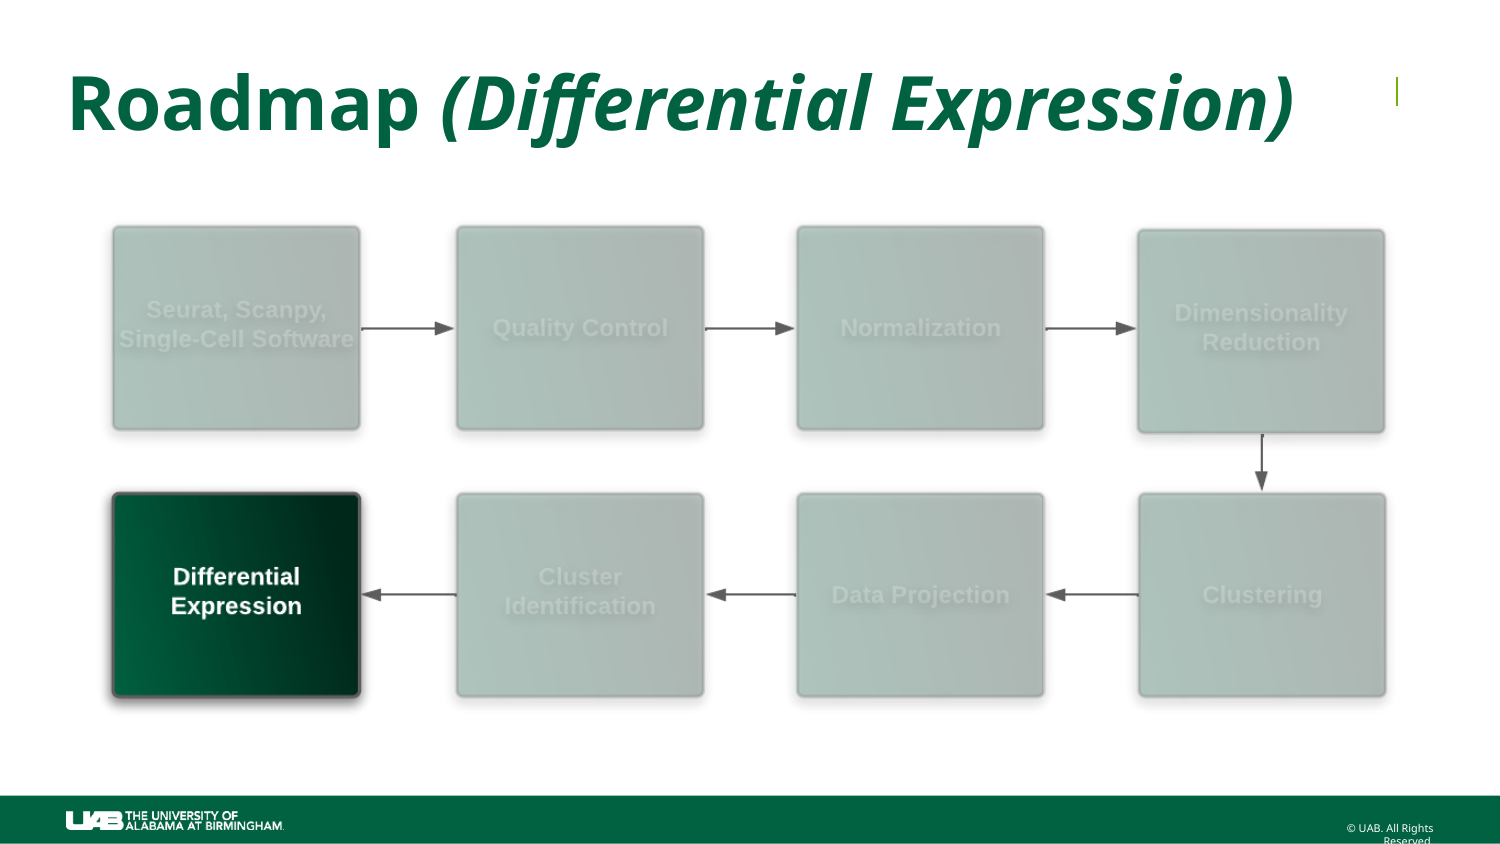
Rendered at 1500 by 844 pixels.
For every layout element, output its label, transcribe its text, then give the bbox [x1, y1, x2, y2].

picture [66, 811, 284, 830]
title Roadmap (Differential Expression) [65, 58, 1375, 154]
picture [24, 177, 1476, 745]
